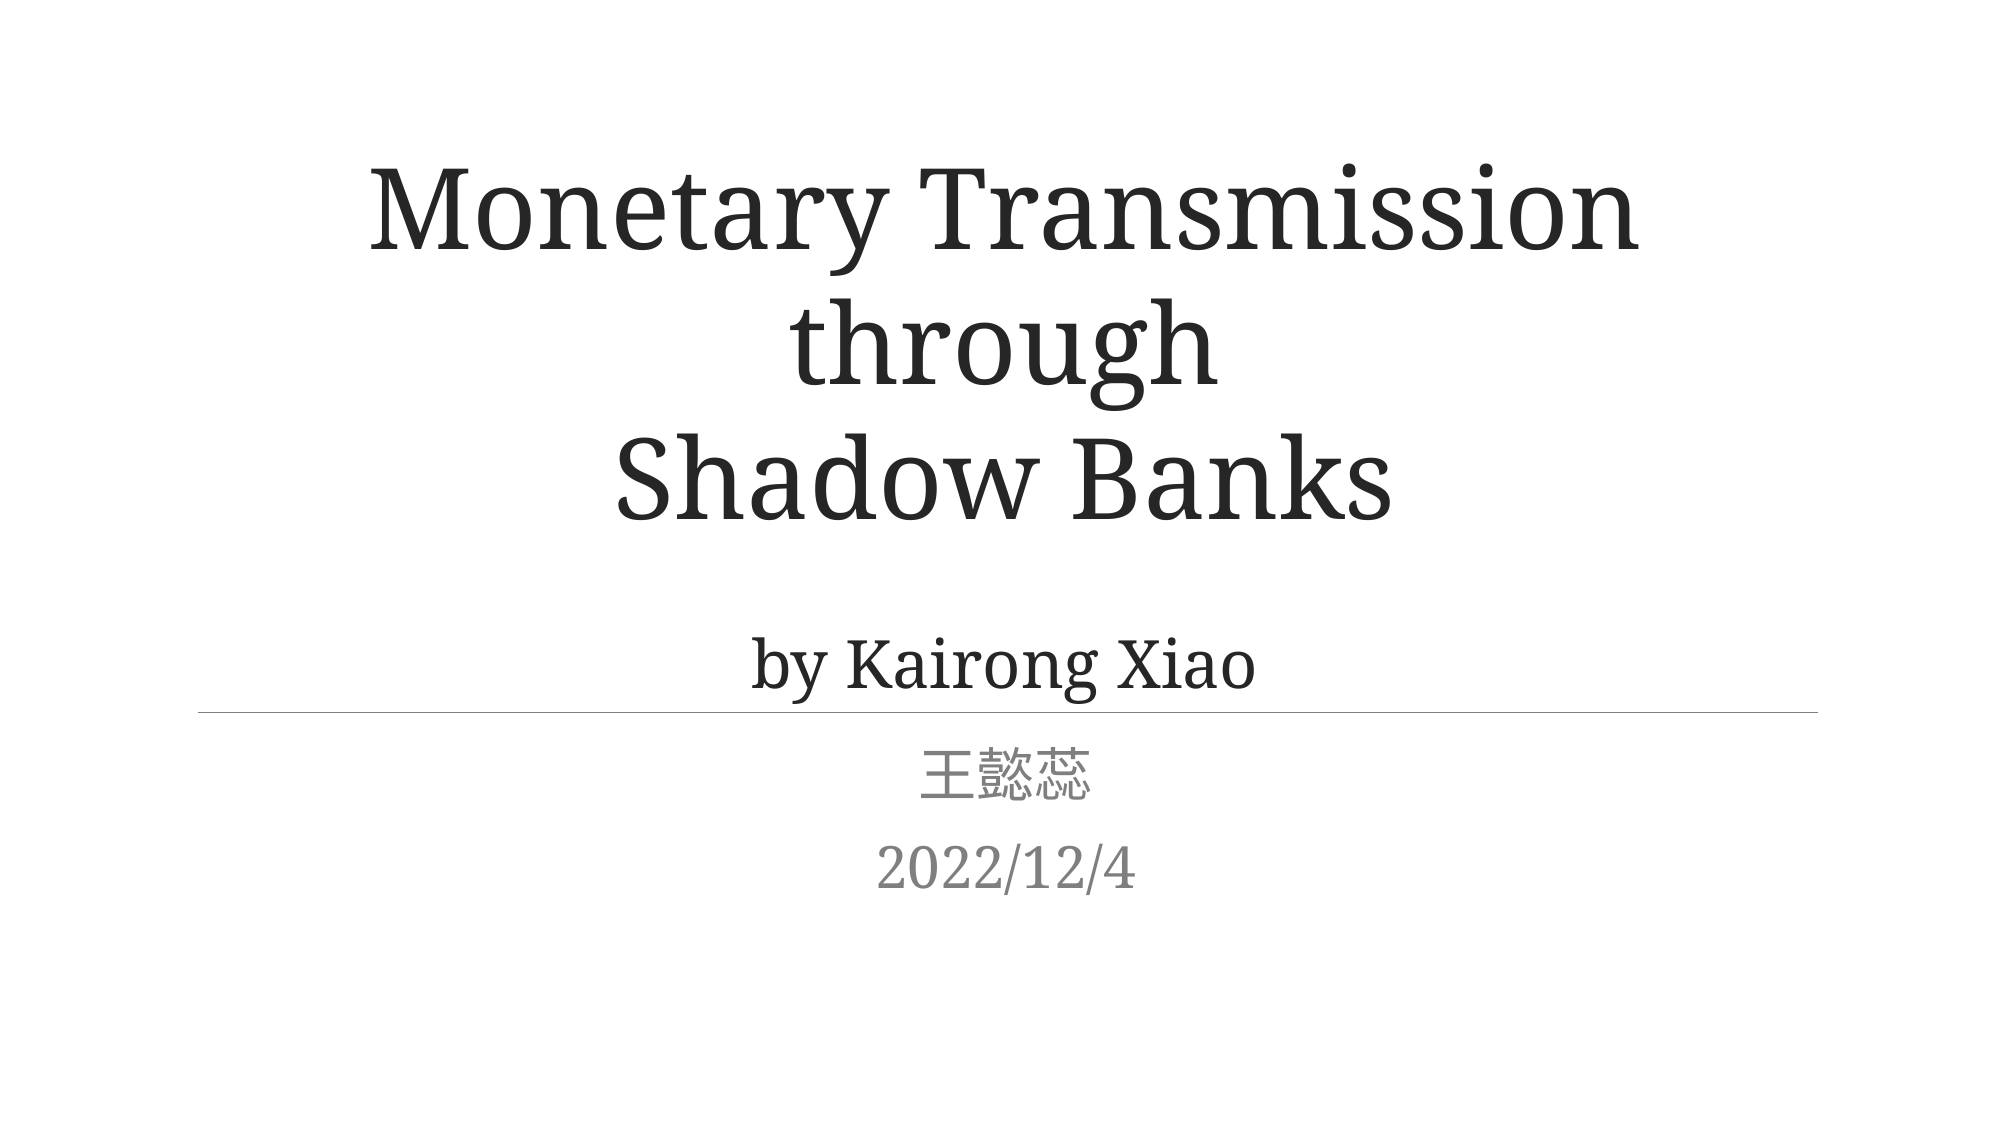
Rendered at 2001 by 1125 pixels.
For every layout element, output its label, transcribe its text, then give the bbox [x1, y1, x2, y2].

subtitle 王懿蕊 2022/12/4 [180, 730, 1831, 919]
title Monetary Transmission through Shadow Banks by Kairong Xiao [180, 124, 1830, 710]
